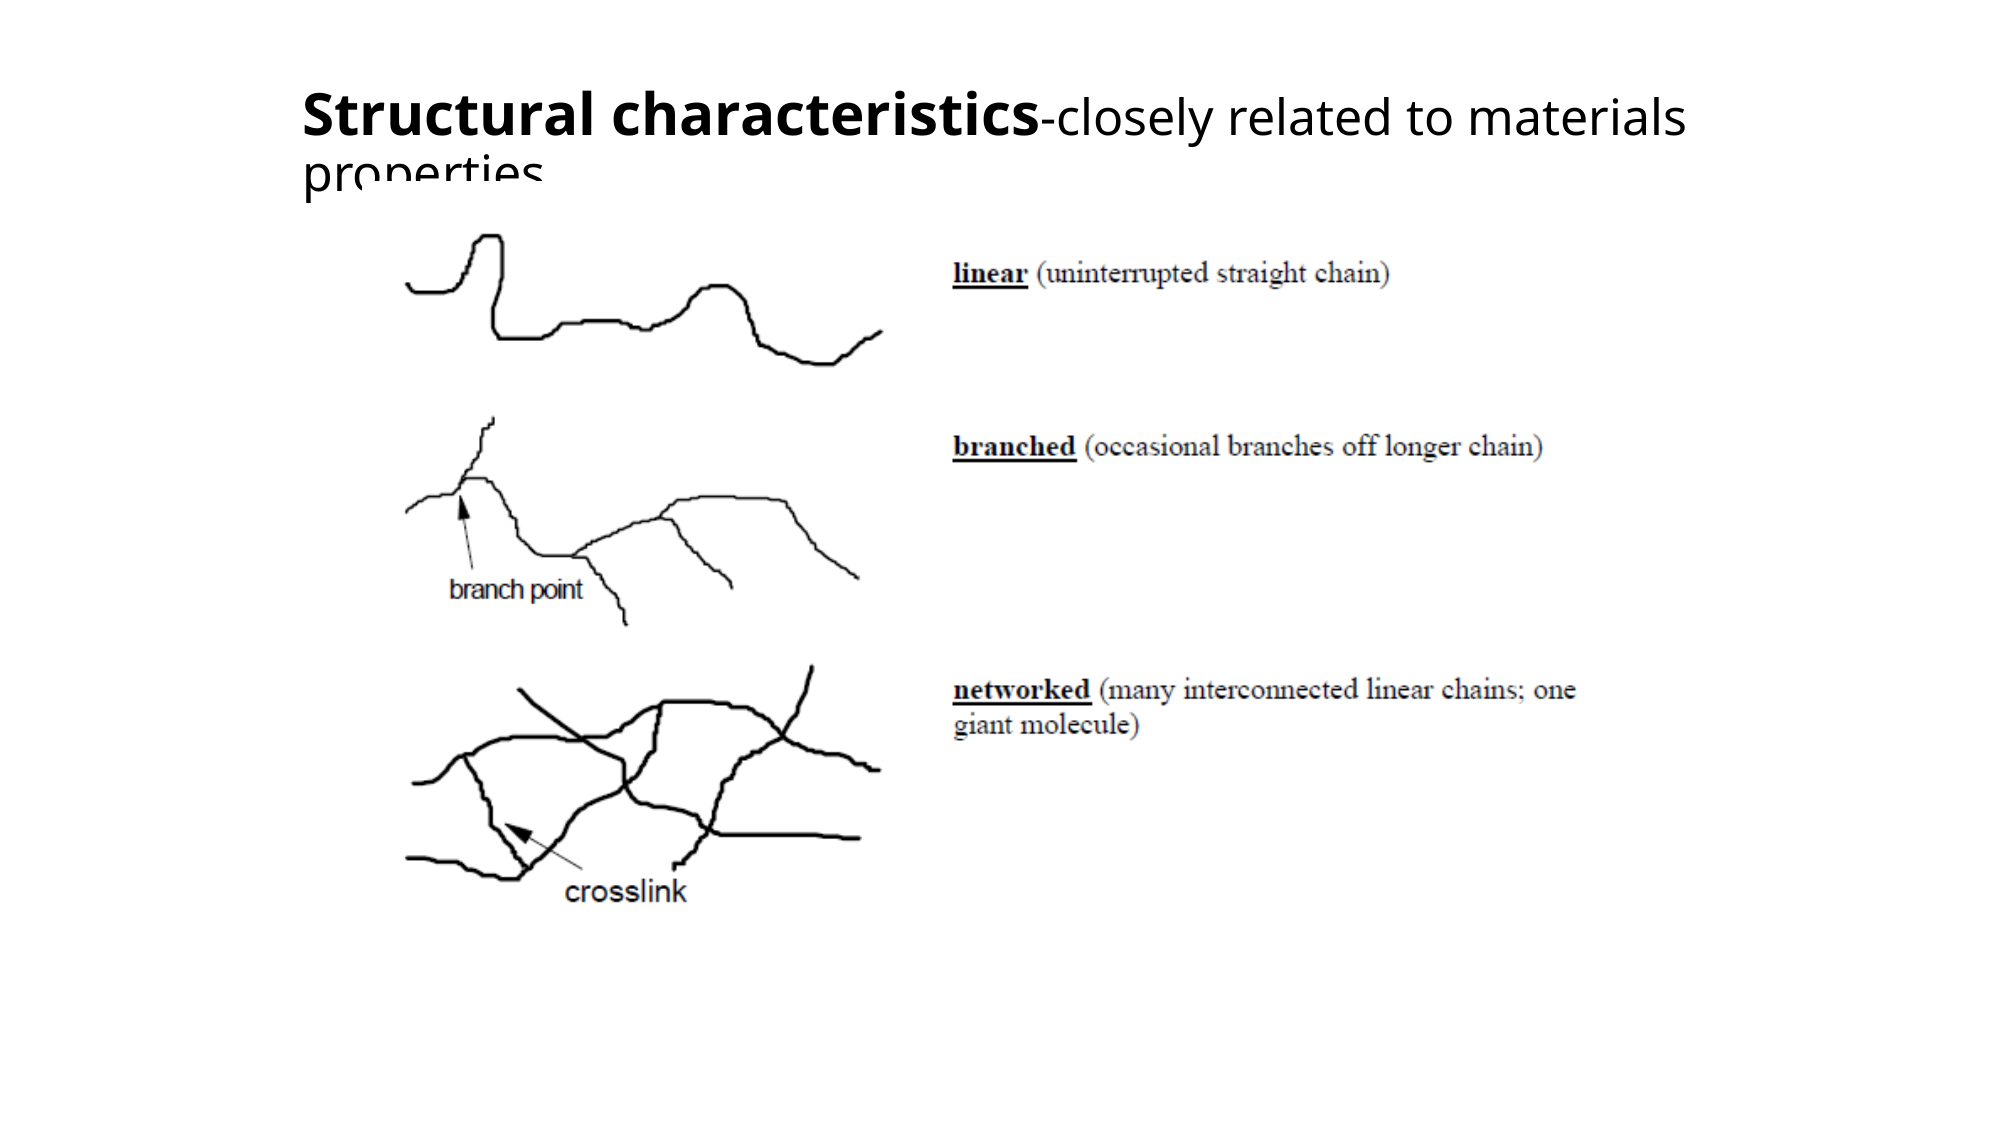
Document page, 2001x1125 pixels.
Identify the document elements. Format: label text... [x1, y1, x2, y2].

title Structural characteristics-closely related to materials properties [287, 99, 1725, 188]
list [362, 181, 1638, 944]
